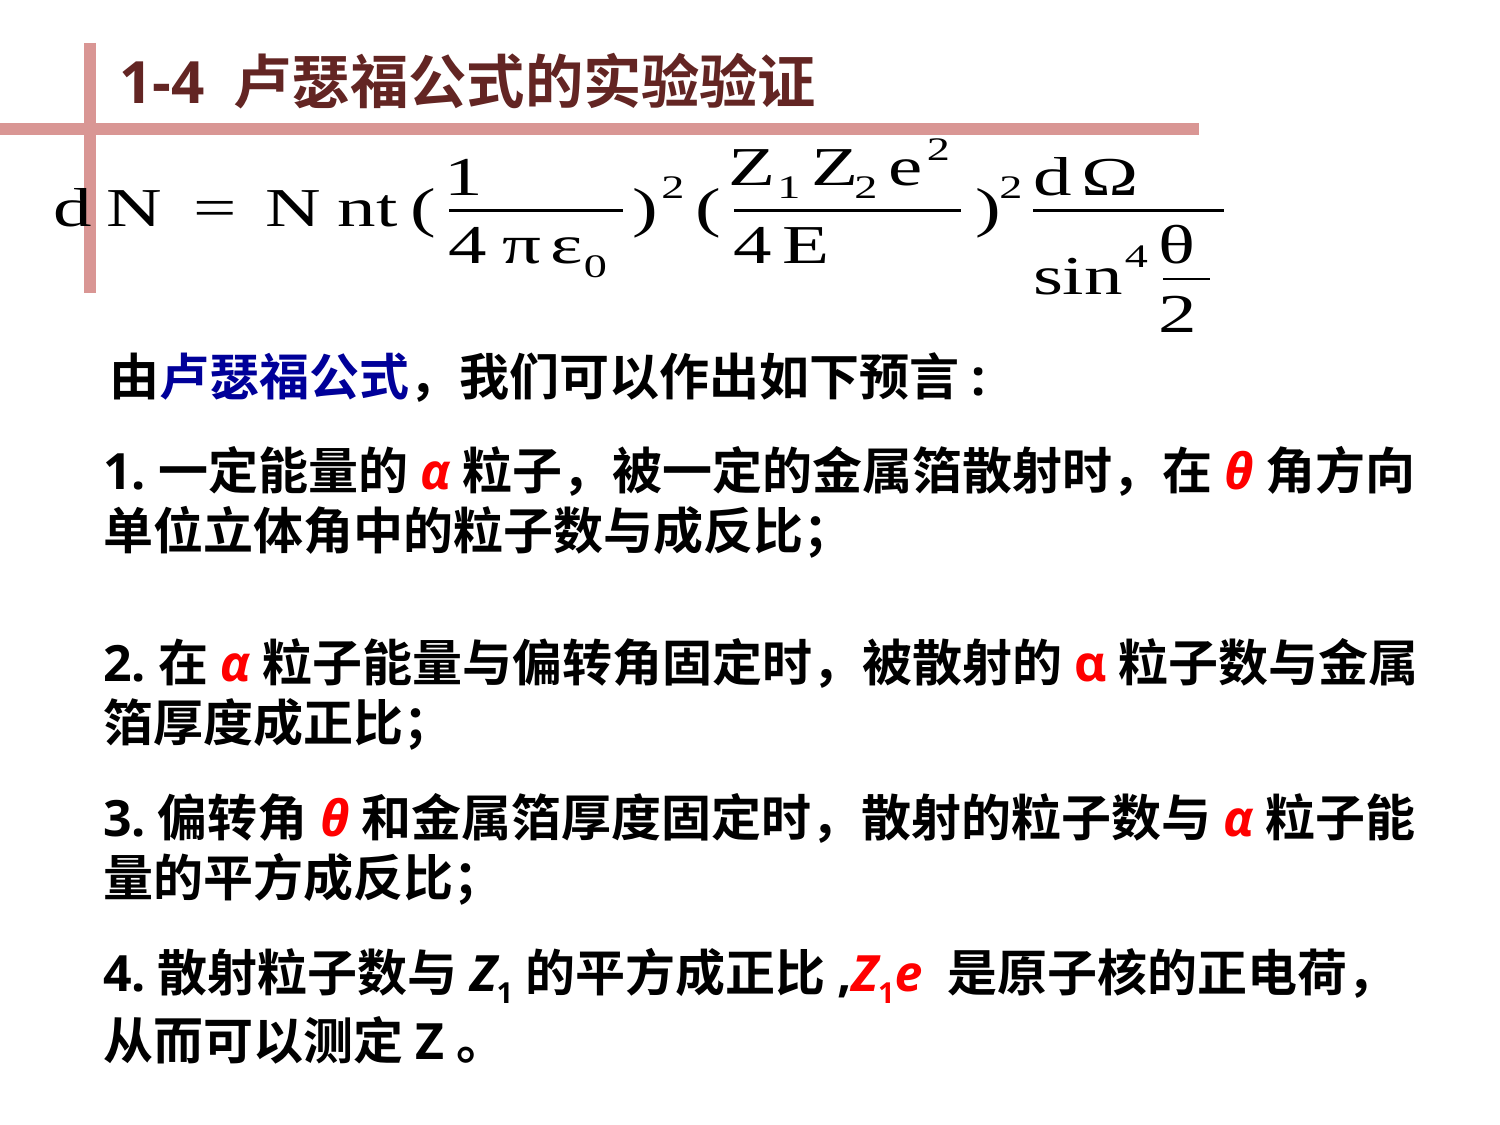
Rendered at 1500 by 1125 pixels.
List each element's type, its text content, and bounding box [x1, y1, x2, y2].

text_box 由卢瑟福公式，我们可以作出如下预言: [94, 338, 1001, 413]
text_box 1-4 卢瑟福公式的实验验证 [104, 37, 1341, 123]
text_box 2.在α粒子能量与偏转角固定时，被散射的α粒子数与金属箔厚度成正比； [88, 623, 1447, 759]
text_box 3.偏转角θ和金属箔厚度固定时，散射的粒子数与α粒子能量的平方成反比； [88, 778, 1447, 914]
text_box 4.散射粒子数与Z1的平方成正比,Z1e 是原子核的正电荷，从而可以测定Z。 [88, 933, 1447, 1077]
